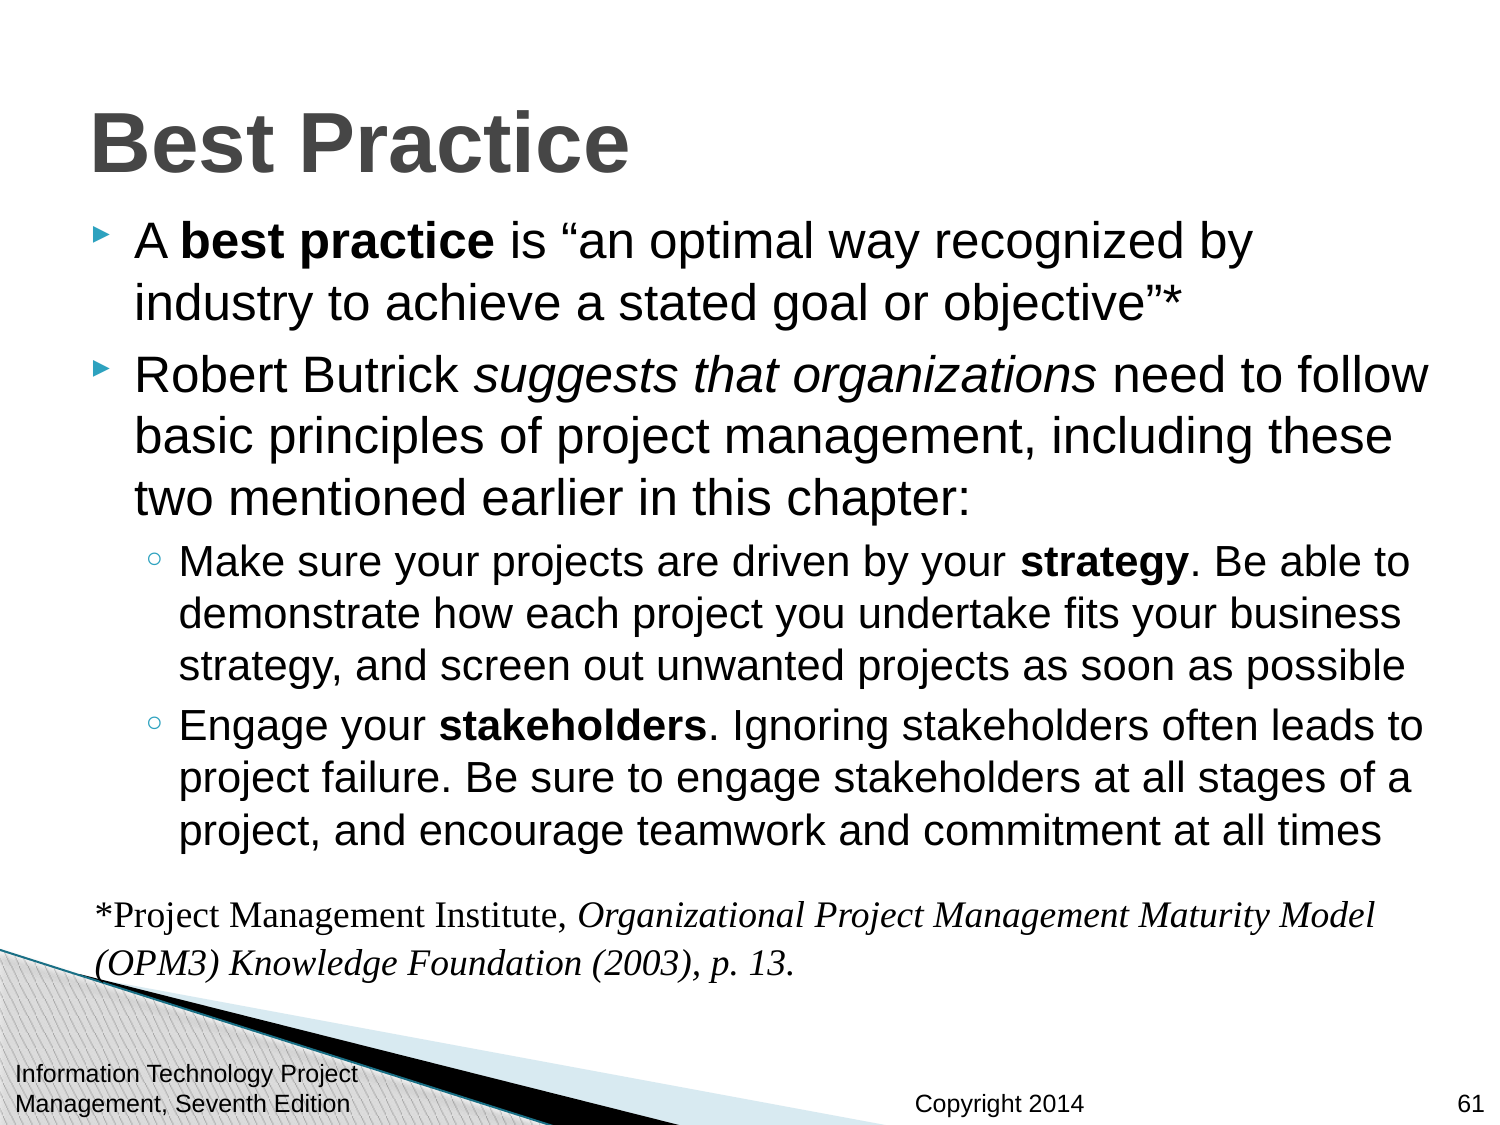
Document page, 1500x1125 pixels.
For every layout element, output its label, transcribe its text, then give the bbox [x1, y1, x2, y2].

list A best practice is “an optimal way recognized by industry to achieve a stated goal or objective”* Robert Butrick suggests that organizations need to follow basic principles of project management, including these two mentioned earlier in this chapter: Make sure your projects are driven by your strategy. Be able to demonstrate how each project you undertake fits your business strategy, and screen out unwanted projects as soon as possible Engage your stakeholders. Ignoring stakeholders often leads to project failure. Be sure to engage stakeholders at all stages of a project, and encourage teamwork and commitment at all times [74, 199, 1463, 943]
footer Information Technology Project Management, Seventh Edition [0, 1065, 425, 1125]
text_box *Project Management Institute, Organizational Project Management Maturity Model (OPM3) Knowledge Foundation (2003), p. 13. [79, 887, 1392, 1050]
slide_number 61 [1408, 1065, 1500, 1125]
title Best Practice [75, 45, 1425, 233]
